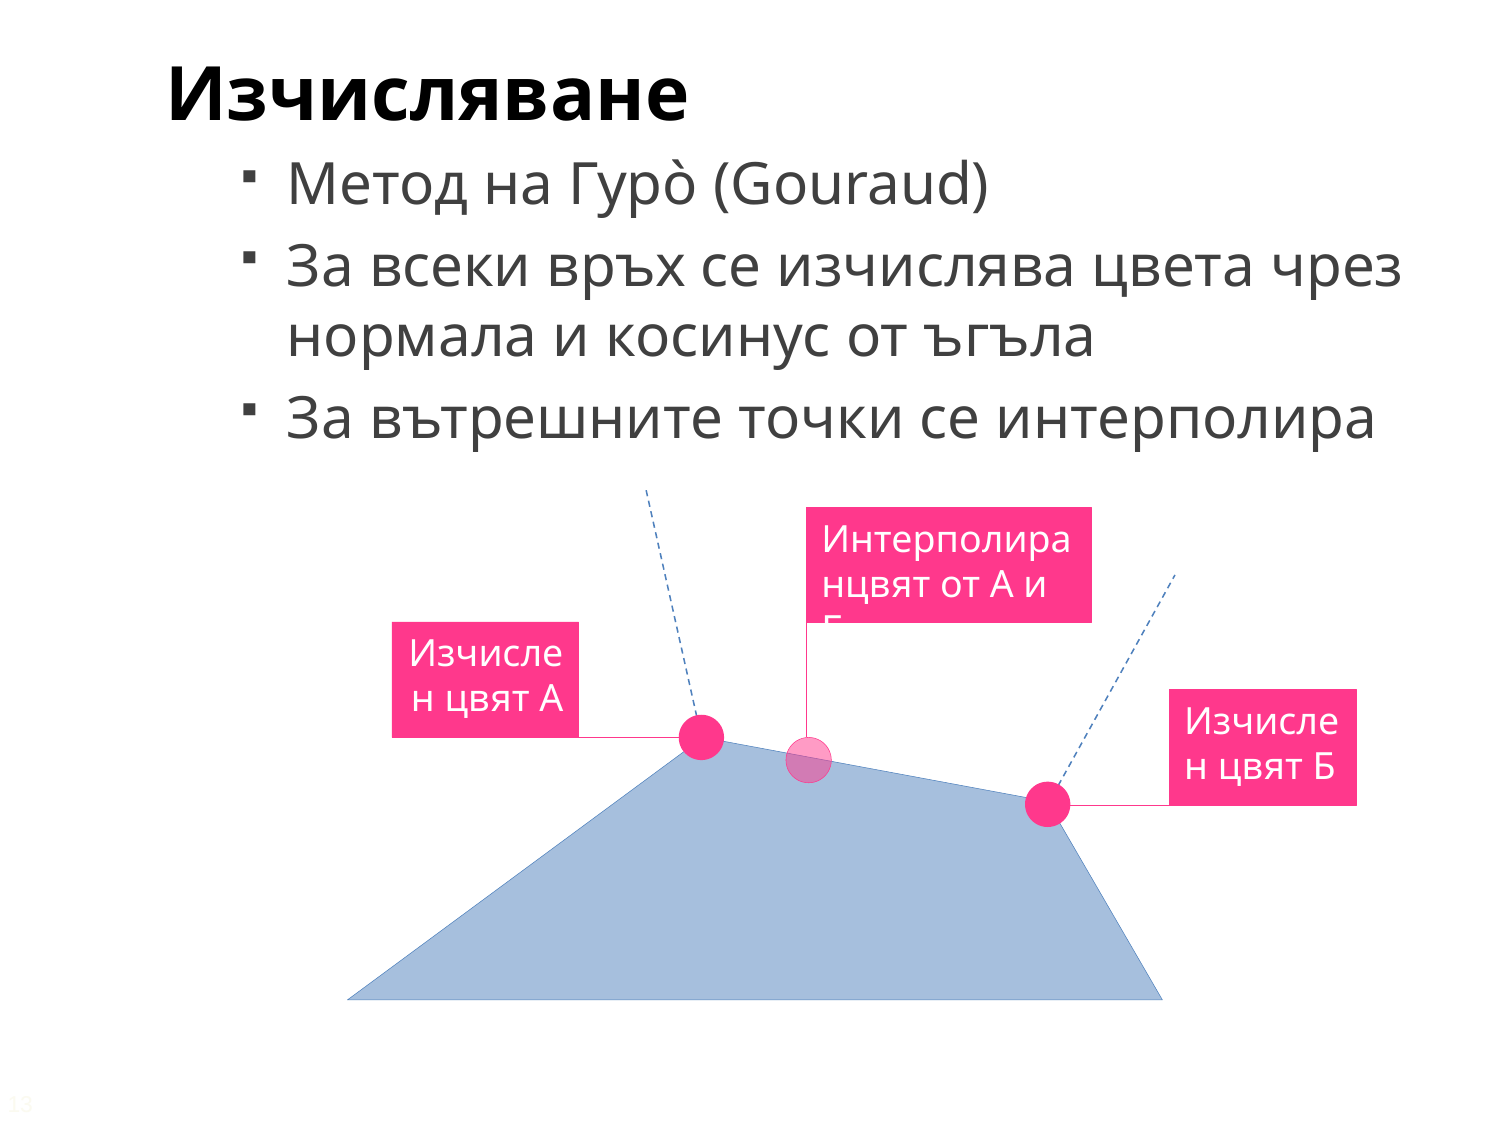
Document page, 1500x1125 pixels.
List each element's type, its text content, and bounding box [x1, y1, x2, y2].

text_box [806, 506, 1092, 738]
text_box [1096, 574, 1176, 688]
text_box [345, 739, 1165, 1003]
text_box [679, 712, 727, 763]
list Изчисляване Метод на Гурò (Gouraud) За всеки връх се изчислява цвета чрез нормала и косинус от ъгъла За вътрешните точки се интерполира [150, 37, 1488, 1113]
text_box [1047, 746, 1054, 805]
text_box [391, 621, 688, 738]
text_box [1060, 689, 1357, 806]
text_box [645, 487, 702, 738]
text_box [783, 736, 834, 785]
text_box [1022, 780, 1071, 830]
